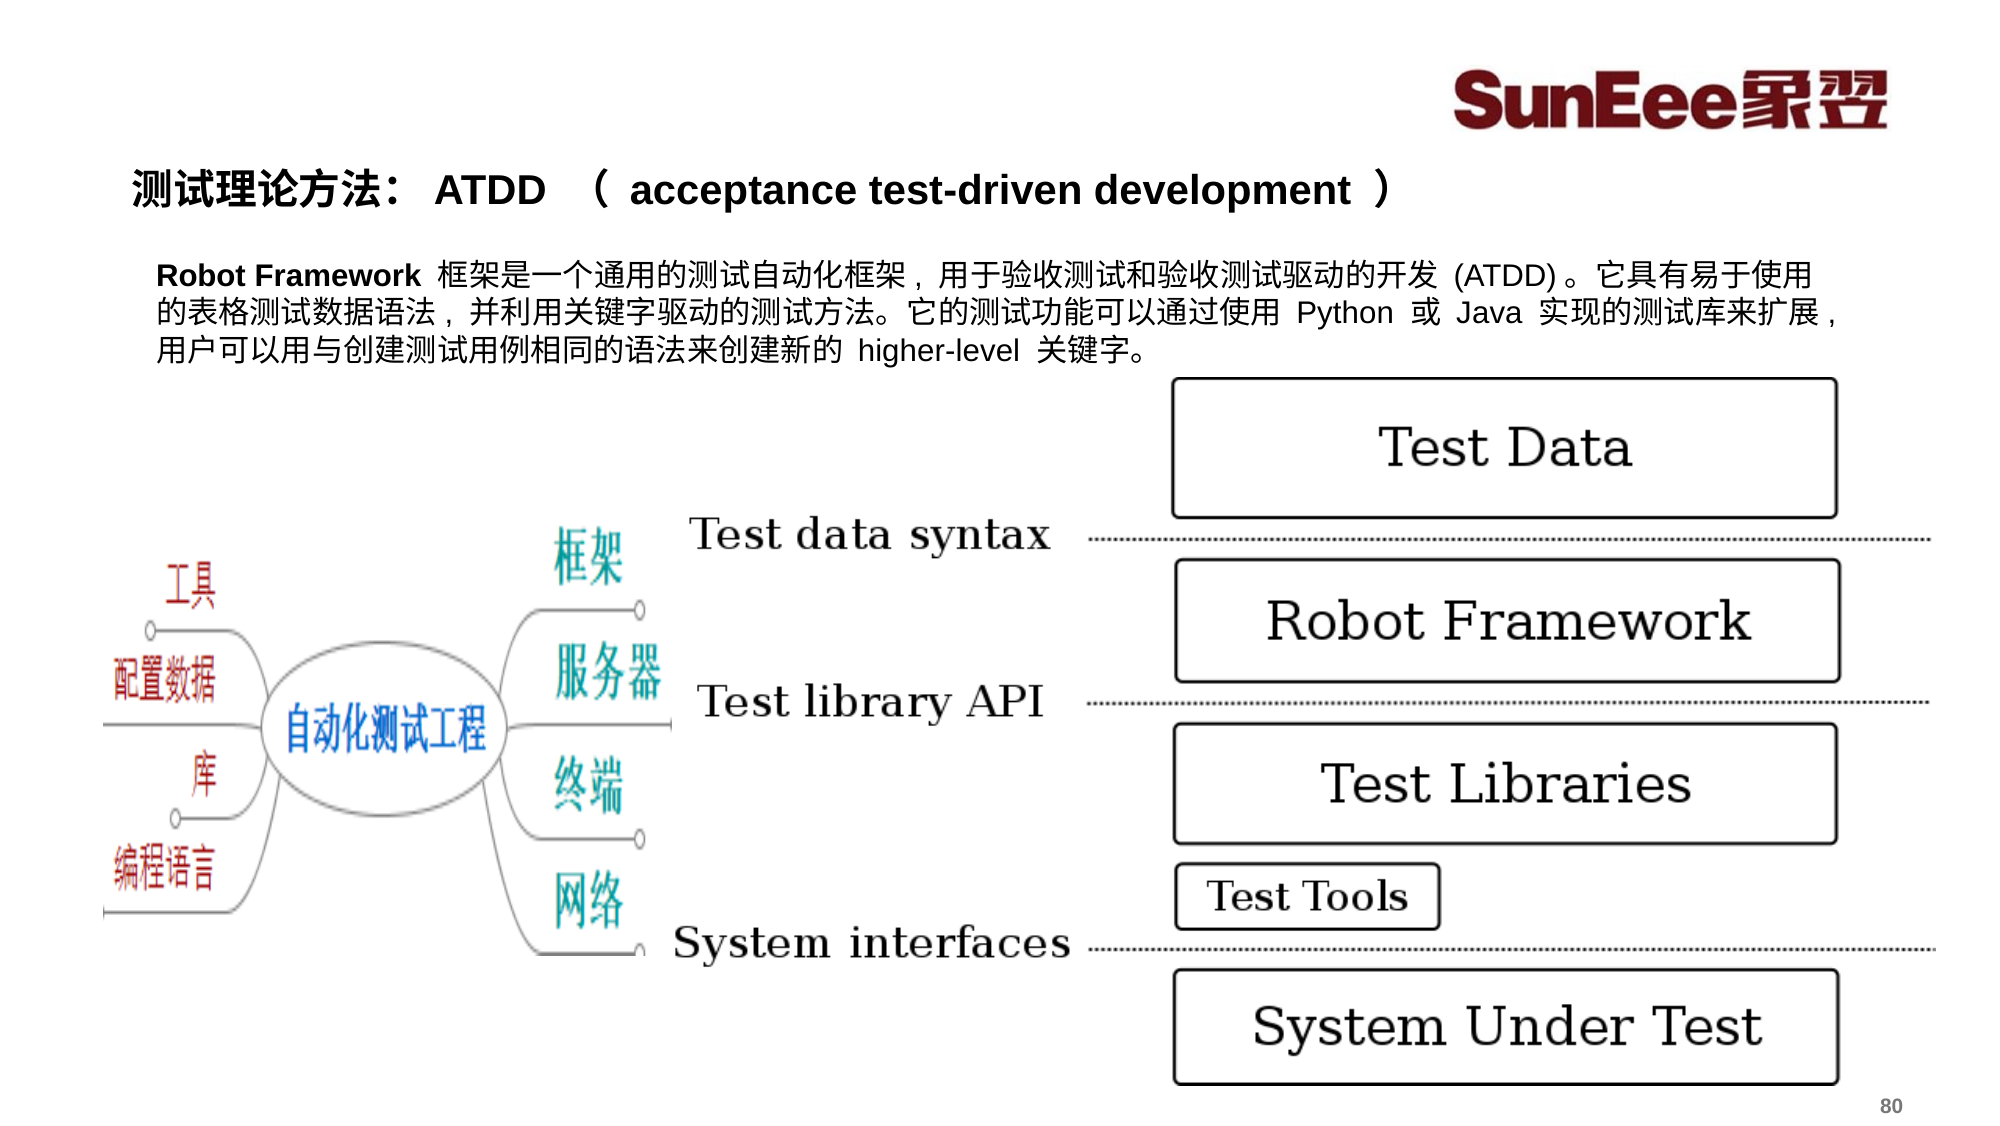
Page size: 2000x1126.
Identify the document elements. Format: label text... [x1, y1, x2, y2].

list Robot Framework 框架是一个通用的测试自动化框架, 用于验收测试和验收测试驱动的开发 (ATDD)。它具有易于使用的表格测试数据语法, 并利用关键字驱动的测试方法。它的测试功能可以通过使用 Python 或 Java 实现的测试库来扩展, 用户可以用与创建测试用例相同的语法来创建新的 higher-level 关键字。 [140, 247, 1860, 389]
picture [102, 377, 1937, 1086]
slide_number 80 [1507, 1086, 1925, 1122]
title 测试理论方法：ATDD （ acceptance test-driven development ） [116, 124, 1697, 221]
picture [1447, 65, 1892, 132]
